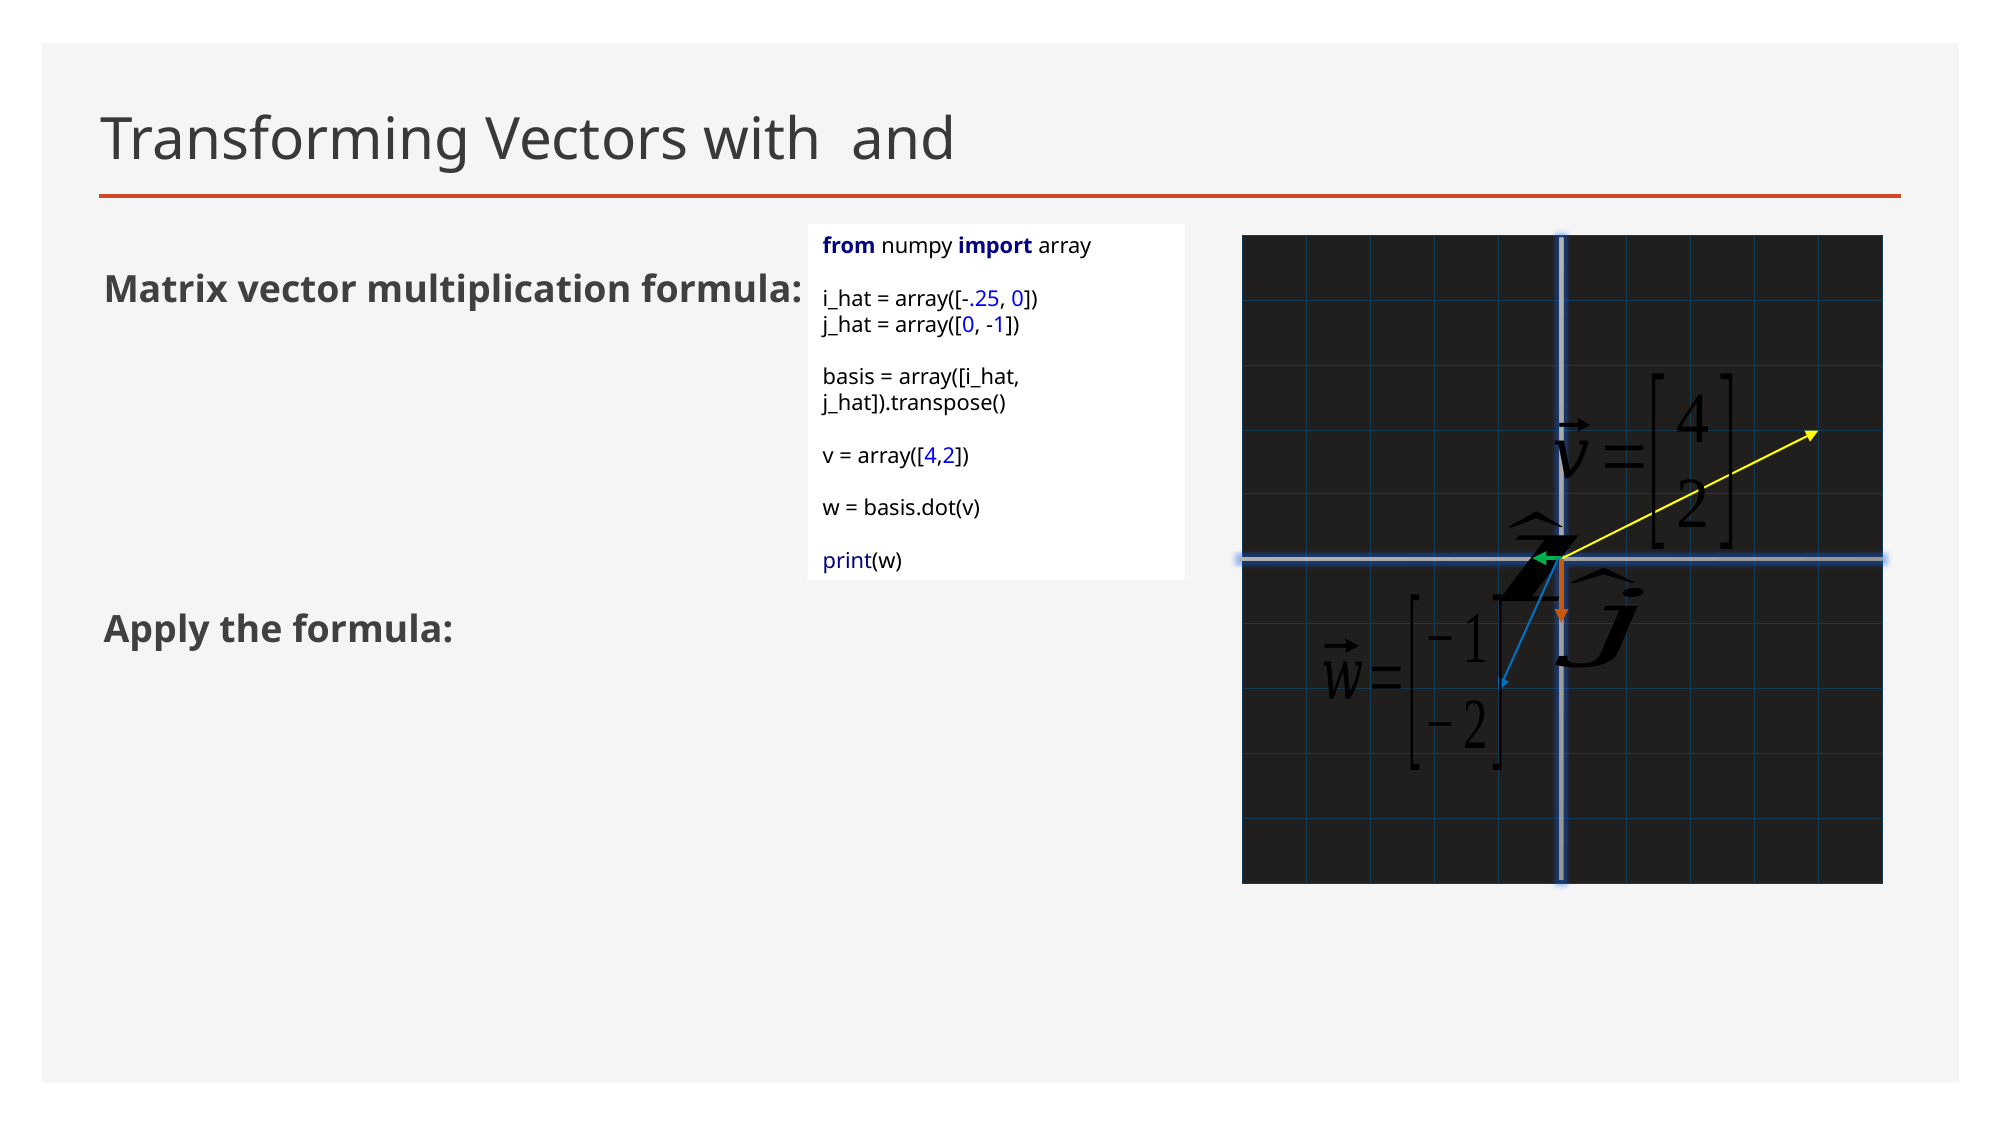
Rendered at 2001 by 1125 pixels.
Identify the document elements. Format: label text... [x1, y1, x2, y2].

text_box from numpy import array i_hat = array([-.25, 0]) j_hat = array([0, -1]) basis = array([i_hat, j_hat]).transpose() v = array([4,2]) w = basis.dot(v) print(w) [807, 224, 1185, 580]
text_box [1240, 235, 1883, 884]
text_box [1498, 557, 1559, 691]
